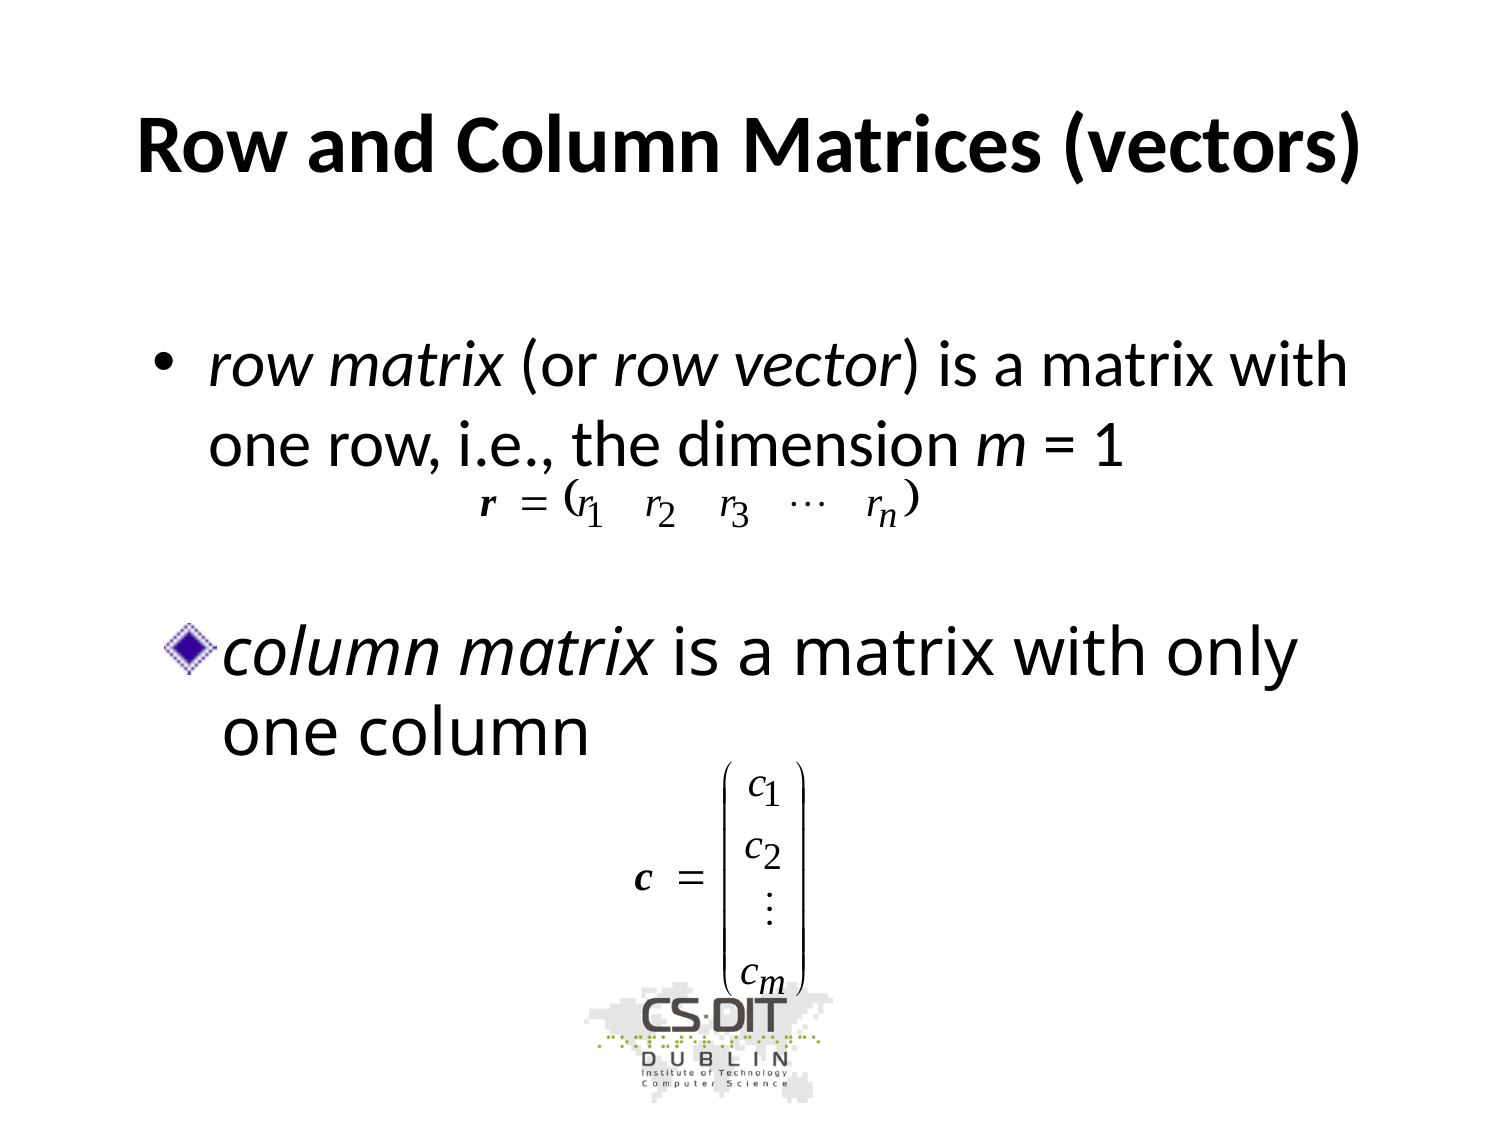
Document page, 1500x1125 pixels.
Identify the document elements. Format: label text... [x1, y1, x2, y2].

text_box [475, 478, 920, 534]
list row matrix (or row vector) is a matrix with one row, i.e., the dimension m = 1 [137, 312, 1413, 566]
text_box column matrix is a matrix with only one column [149, 601, 1425, 880]
picture [584, 982, 833, 1103]
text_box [631, 755, 815, 1004]
picture [164, 623, 217, 675]
title Row and Column Matrices (vectors) [75, 45, 1425, 233]
